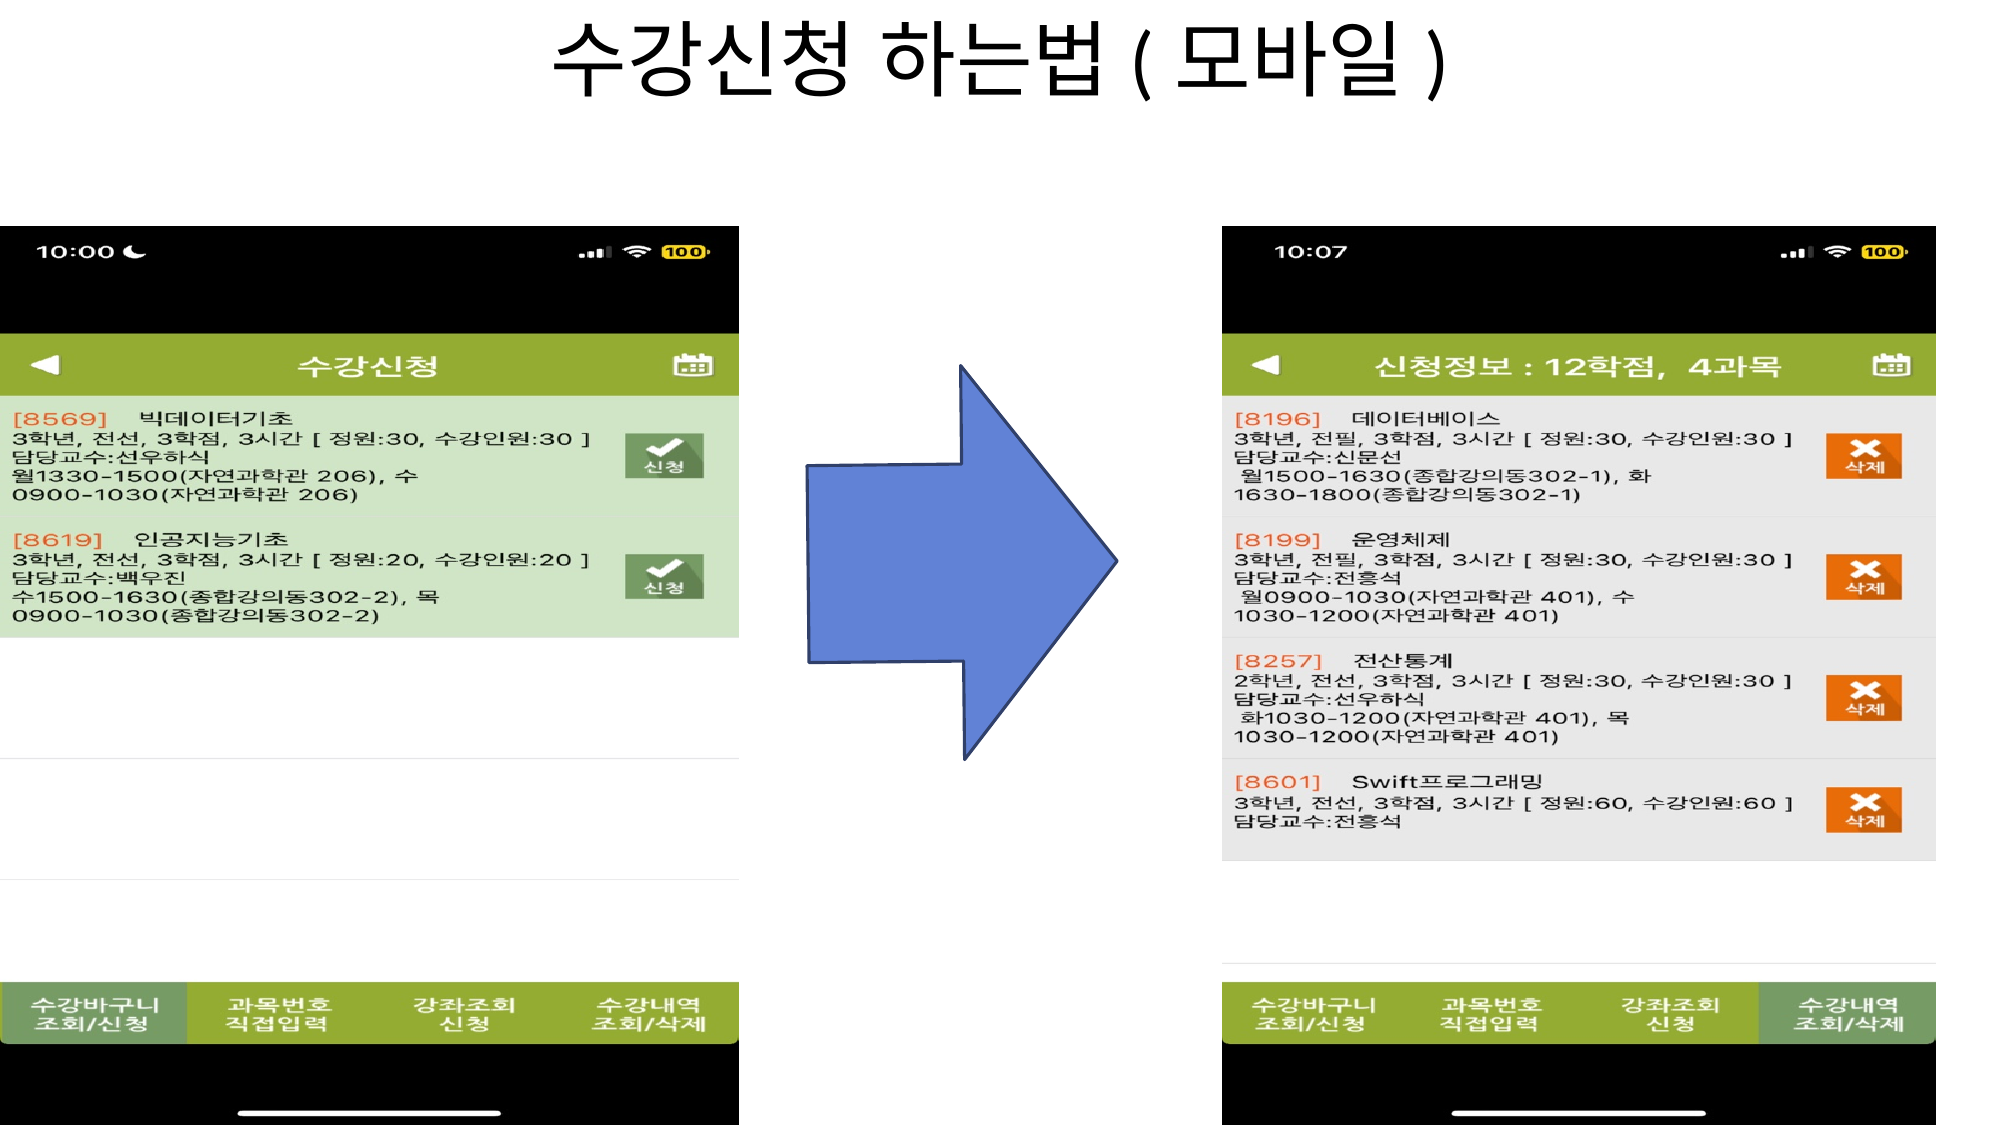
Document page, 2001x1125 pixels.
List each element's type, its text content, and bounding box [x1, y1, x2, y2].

picture [1221, 226, 1936, 1125]
text_box 수강신청 하는법(모바일) [0, 0, 2000, 115]
picture [0, 226, 739, 1125]
text_box [805, 364, 1119, 762]
